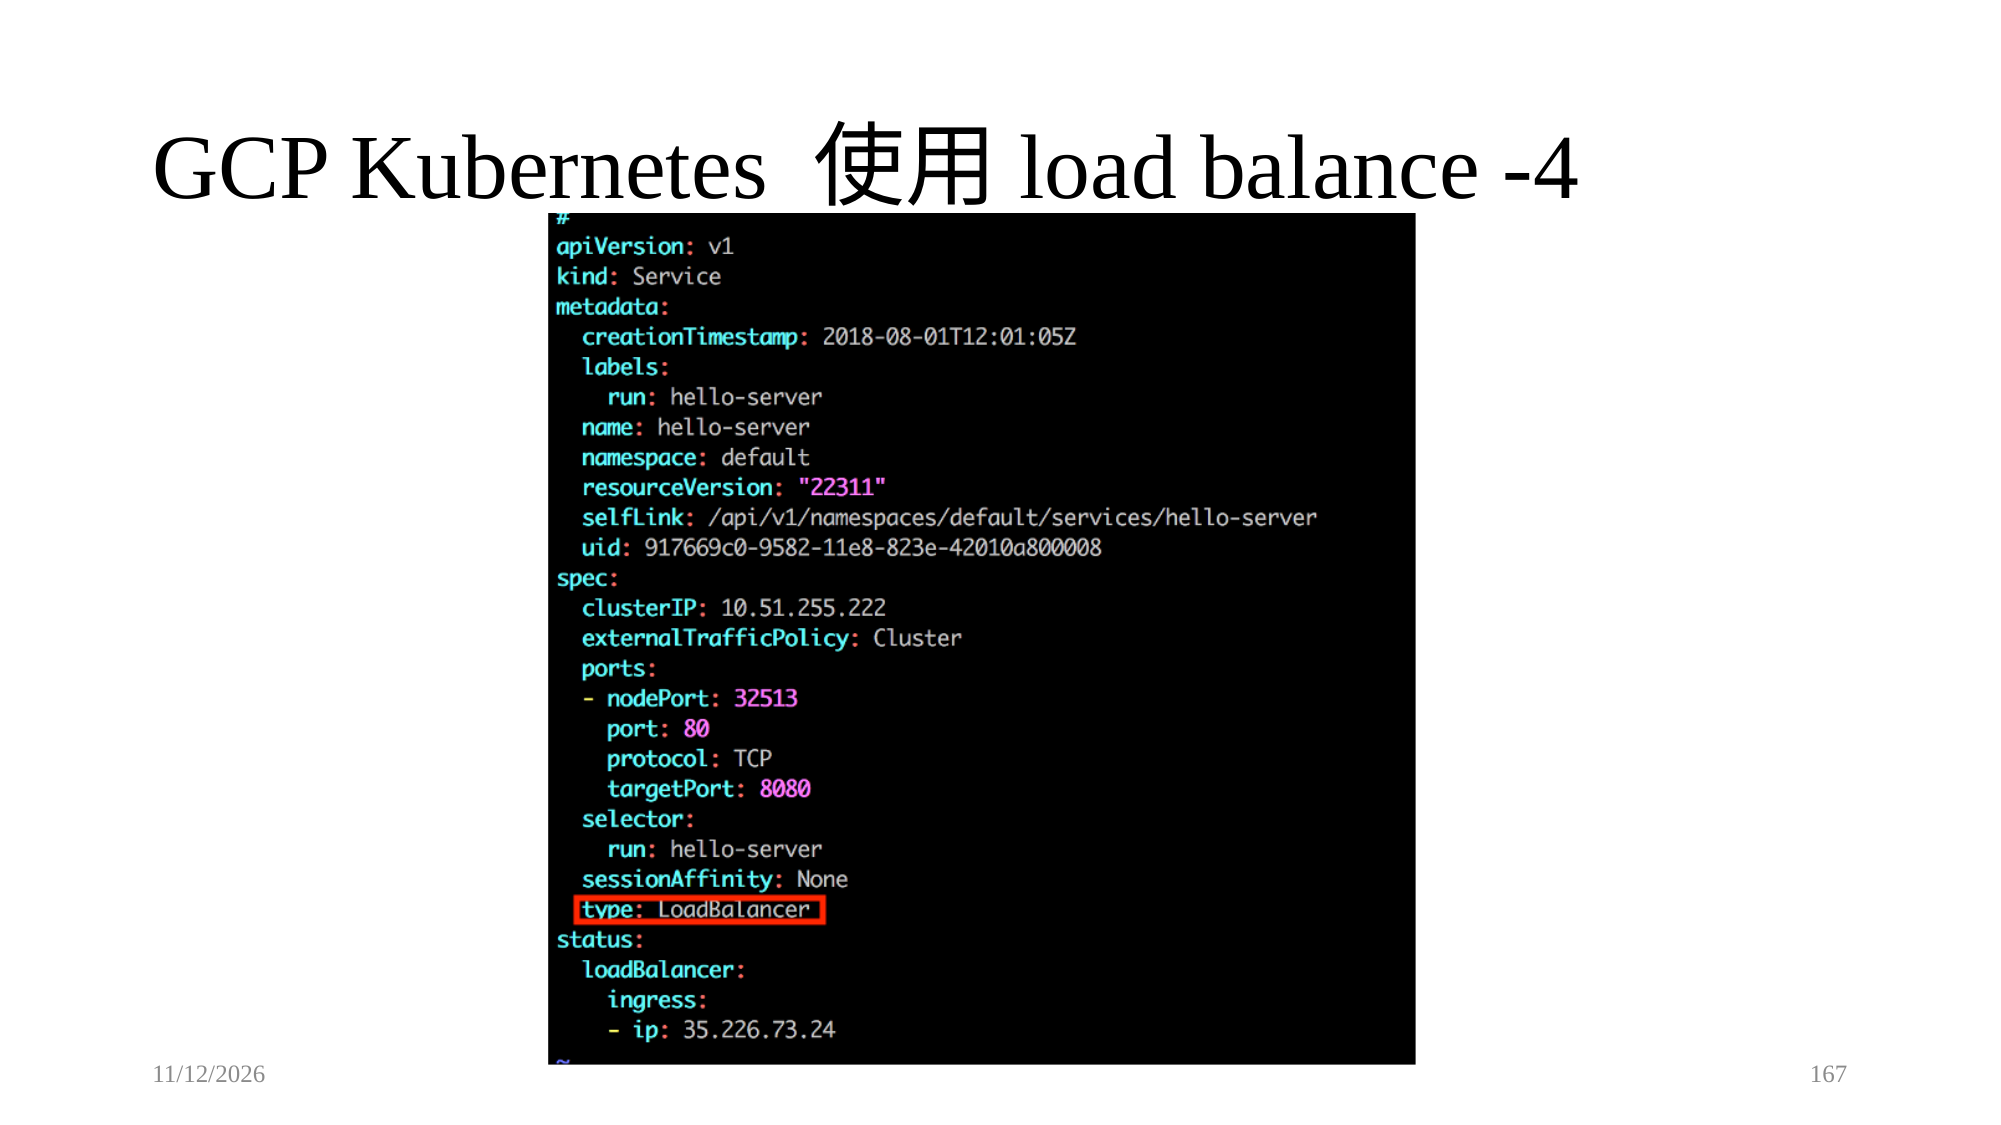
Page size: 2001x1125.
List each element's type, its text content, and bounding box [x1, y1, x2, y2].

title GCP Kubernetes 使用load balance -4 [137, 59, 1863, 278]
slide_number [137, 1042, 588, 1103]
slide_number 167 [1412, 1042, 1863, 1103]
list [547, 213, 1417, 1066]
